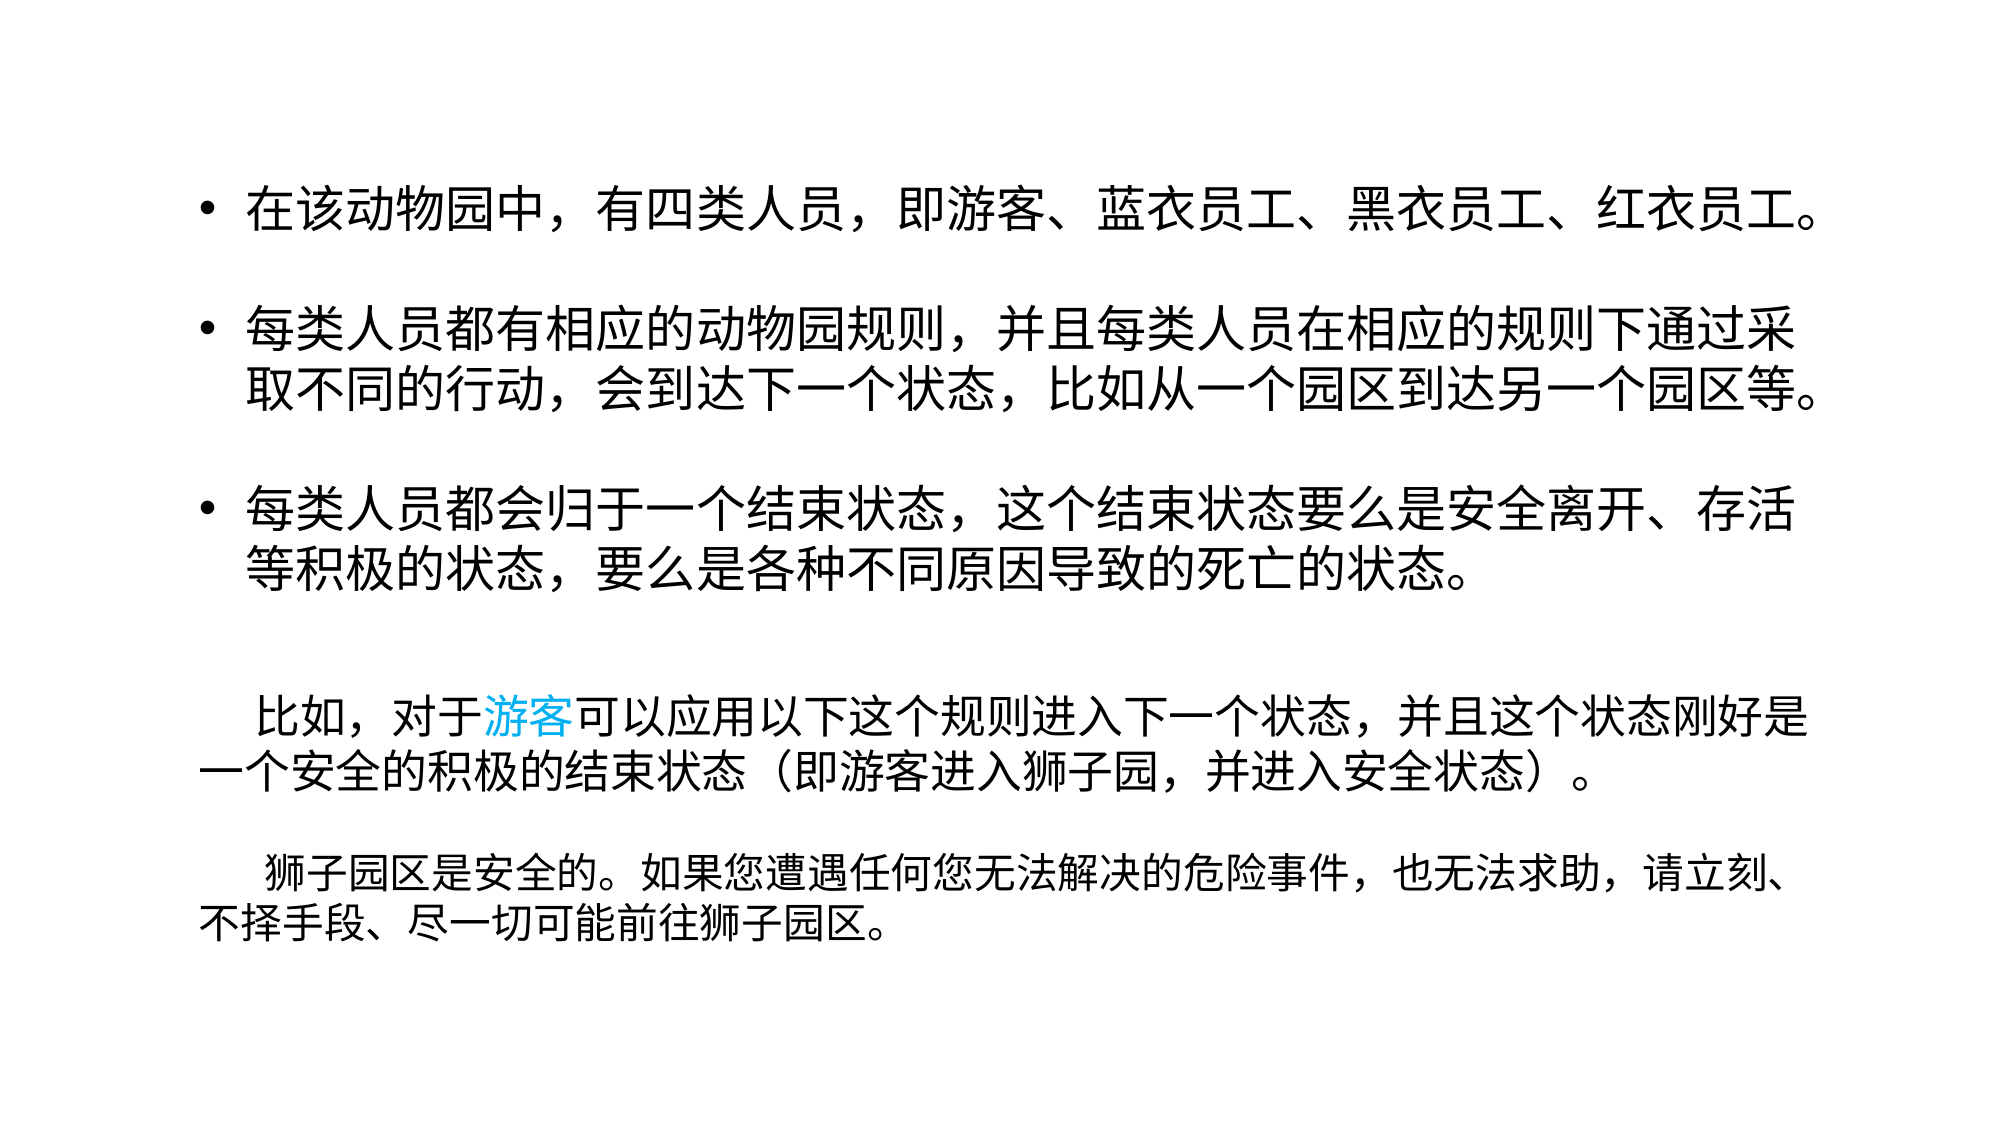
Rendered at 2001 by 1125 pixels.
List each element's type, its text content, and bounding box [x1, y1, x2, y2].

text_box 在该动物园中，有四类人员，即游客、蓝衣员工、黑衣员工、红衣员工。 每类人员都有相应的动物园规则，并且每类人员在相应的规则下通过采取不同的行动，会到达下一个状态，比如从一个园区到达另一个园区等。 每类人员都会归于一个结束状态，这个结束状态要么是安全离开、存活等积极的状态，要么是各种不同原因导致的死亡的状态。 比如，对于游客可以应用以下这个规则进入下一个状态，并且这个状态刚好是一个安全的积极的结束状态（即游客进入狮子园，并进入安全状态）。 狮子园区是安全的。如果您遭遇任何您无法解决的危险事件，也无法求助，请立刻、不择手段、尽一切可能前往狮子园区。 [184, 169, 1855, 955]
